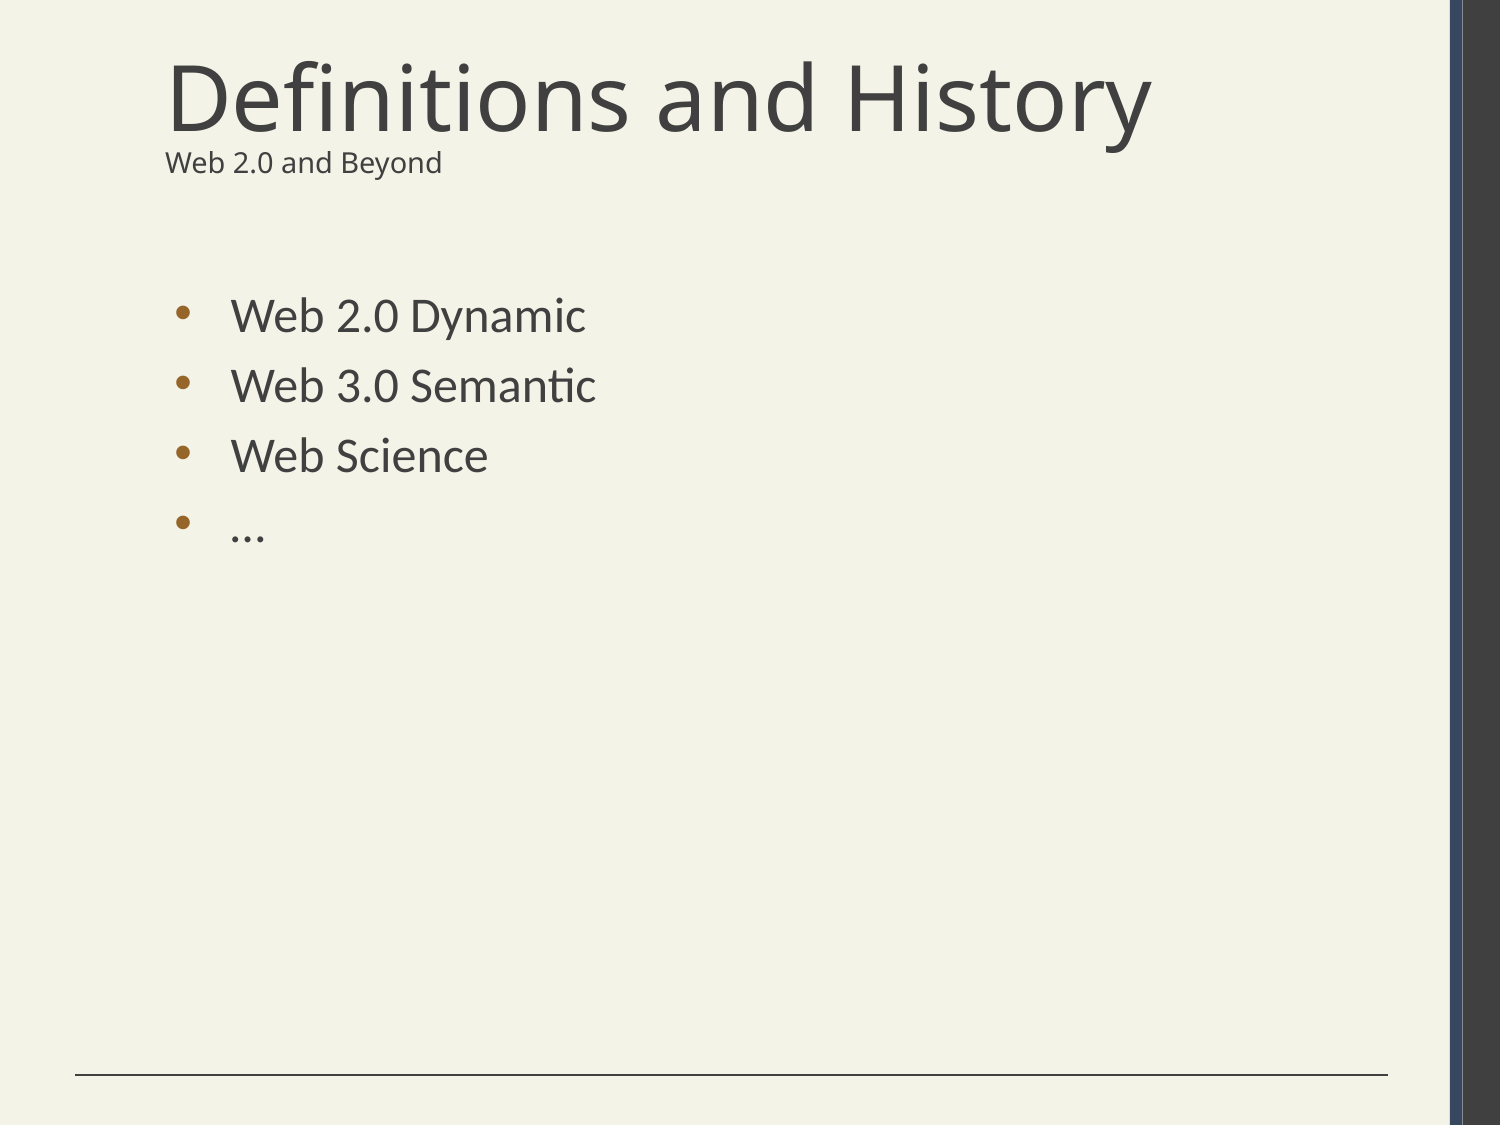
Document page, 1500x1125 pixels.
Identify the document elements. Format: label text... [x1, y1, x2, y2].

list Web 2.0 Dynamic Web 3.0 Semantic Web Science … [159, 275, 1425, 1018]
list Web 2.0 and Beyond [150, 137, 1238, 188]
title Definitions and History [150, 32, 1425, 200]
